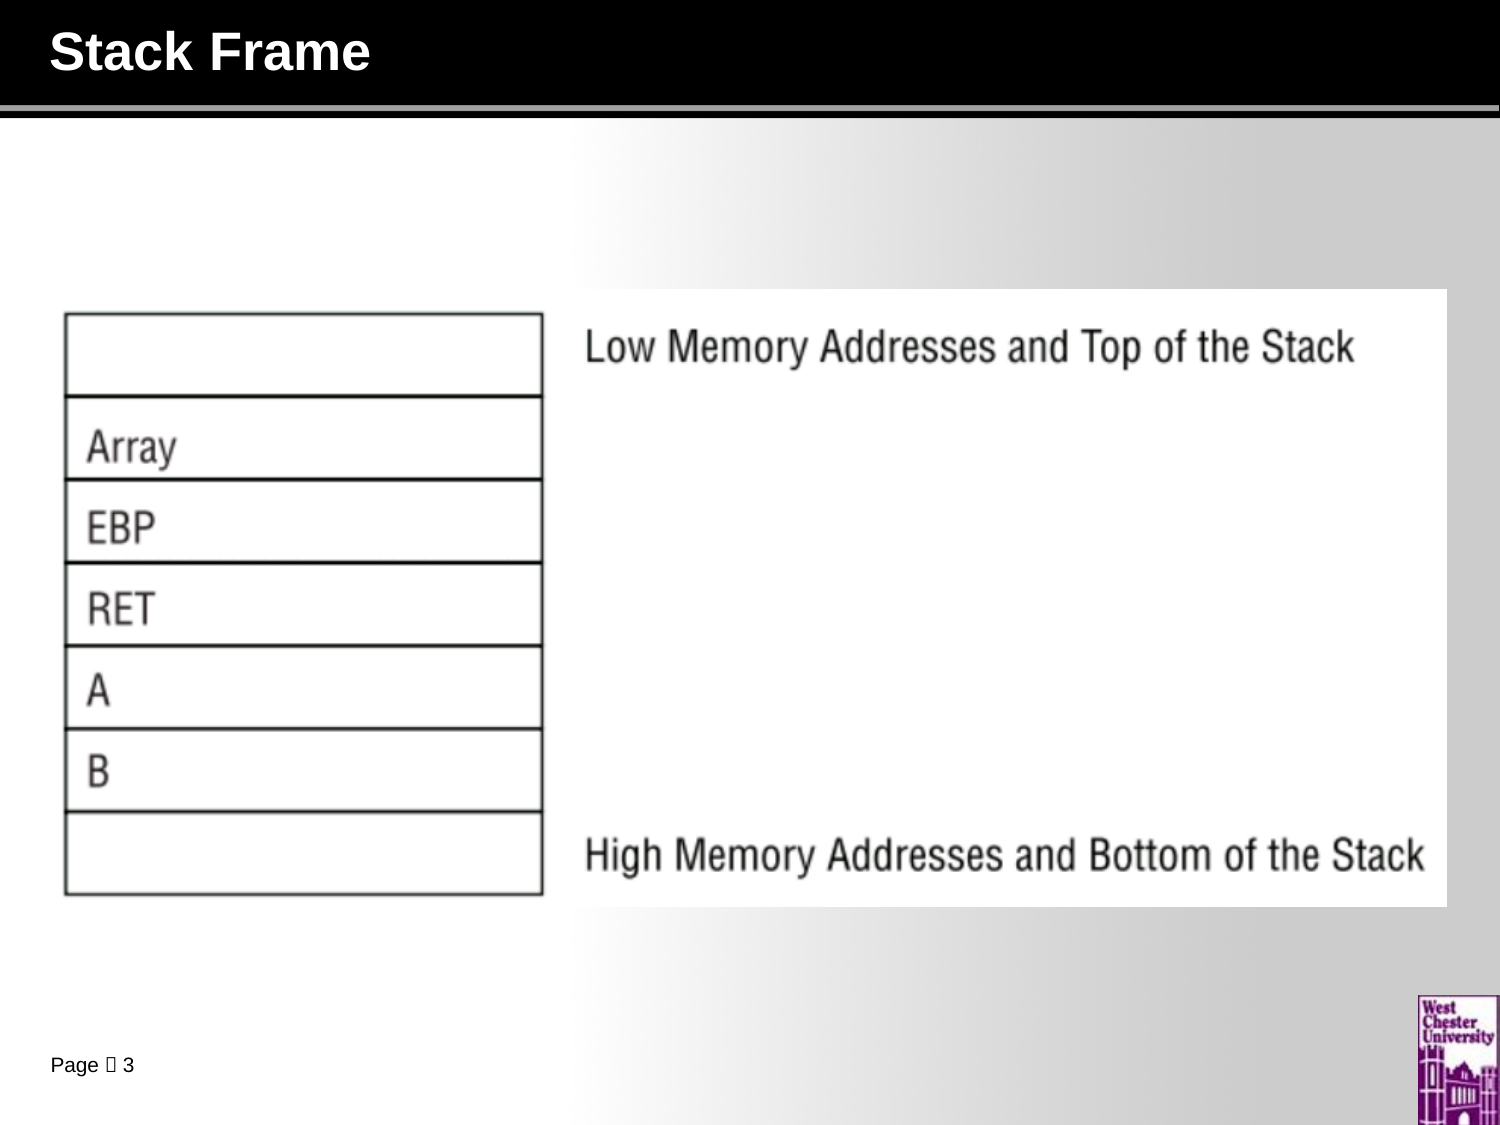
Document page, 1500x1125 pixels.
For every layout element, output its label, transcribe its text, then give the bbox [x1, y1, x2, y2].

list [48, 289, 1447, 907]
title Stack Frame [49, 16, 1447, 123]
picture [0, 0, 1500, 1125]
